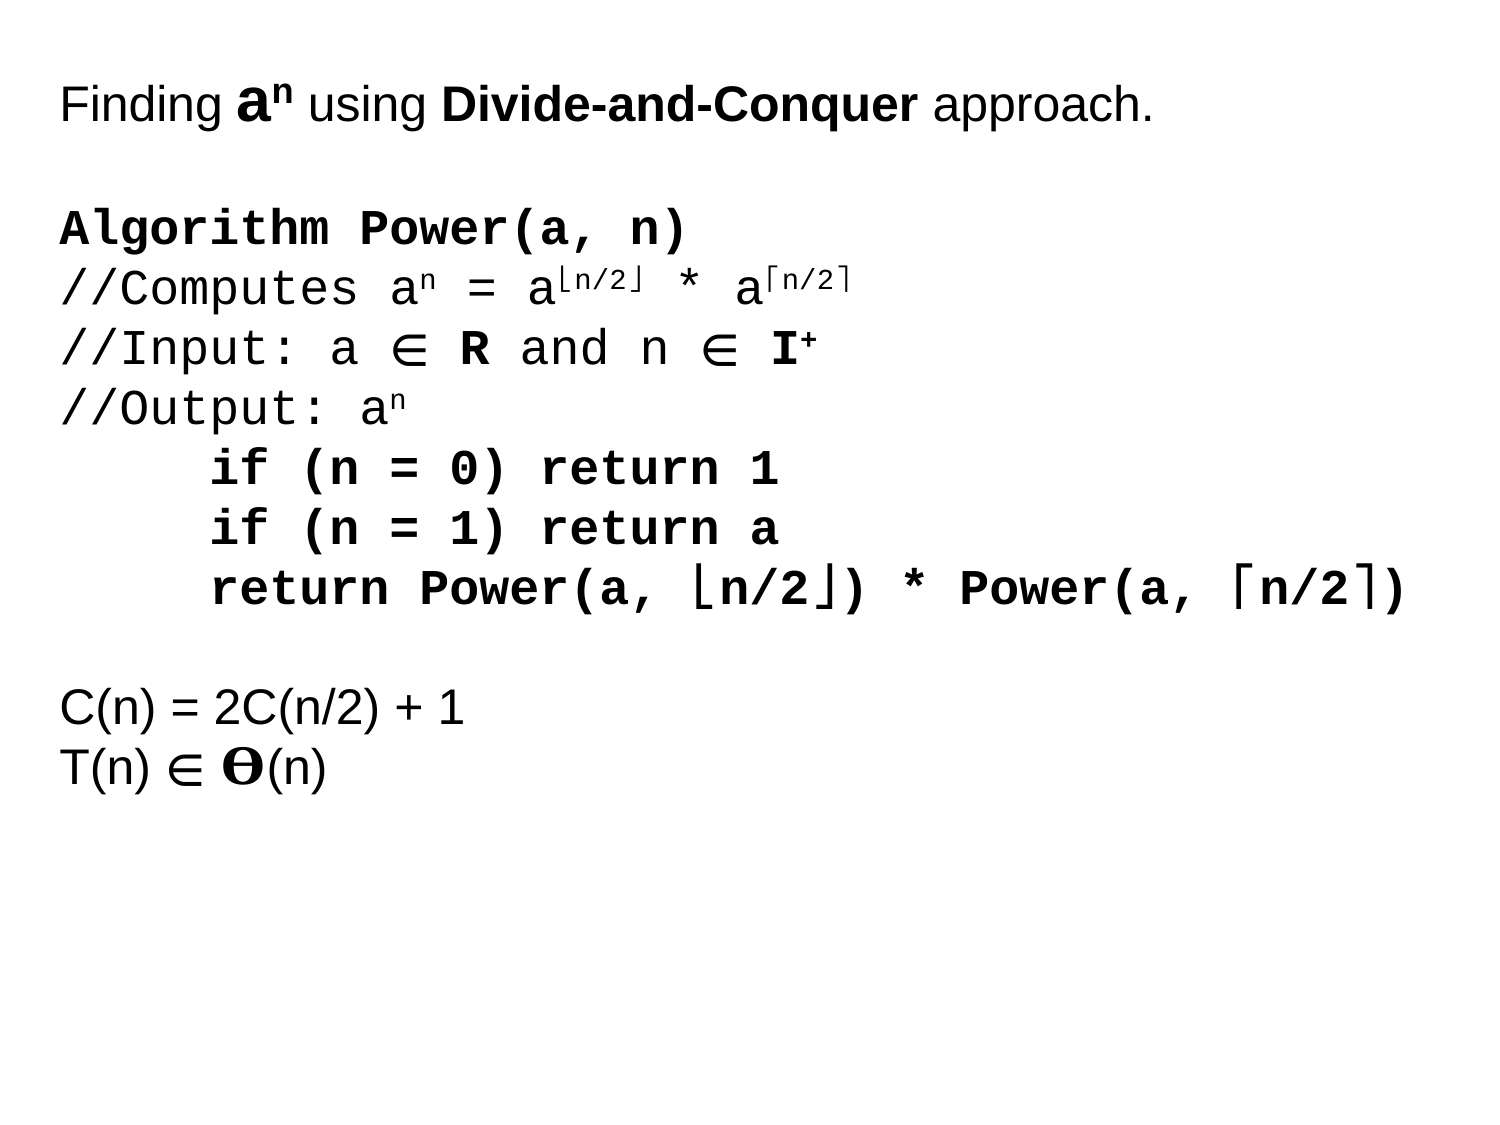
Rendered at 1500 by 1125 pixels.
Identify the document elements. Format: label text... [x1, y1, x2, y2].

text_box Finding an using Divide-and-Conquer approach. Algorithm Power(a, n) //Computes an = a⌊n/2⌋ * a⌈n/2⌉ //Input: a ∈ R and n ∈ I+ //Output: an if (n = 0) return 1 if (n = 1) return a return Power(a, ⌊n/2⌋) * Power(a, ⌈n/2⌉) C(n) = 2C(n/2) + 1 T(n) ∈ 𝚹(n) [44, 44, 1455, 1018]
